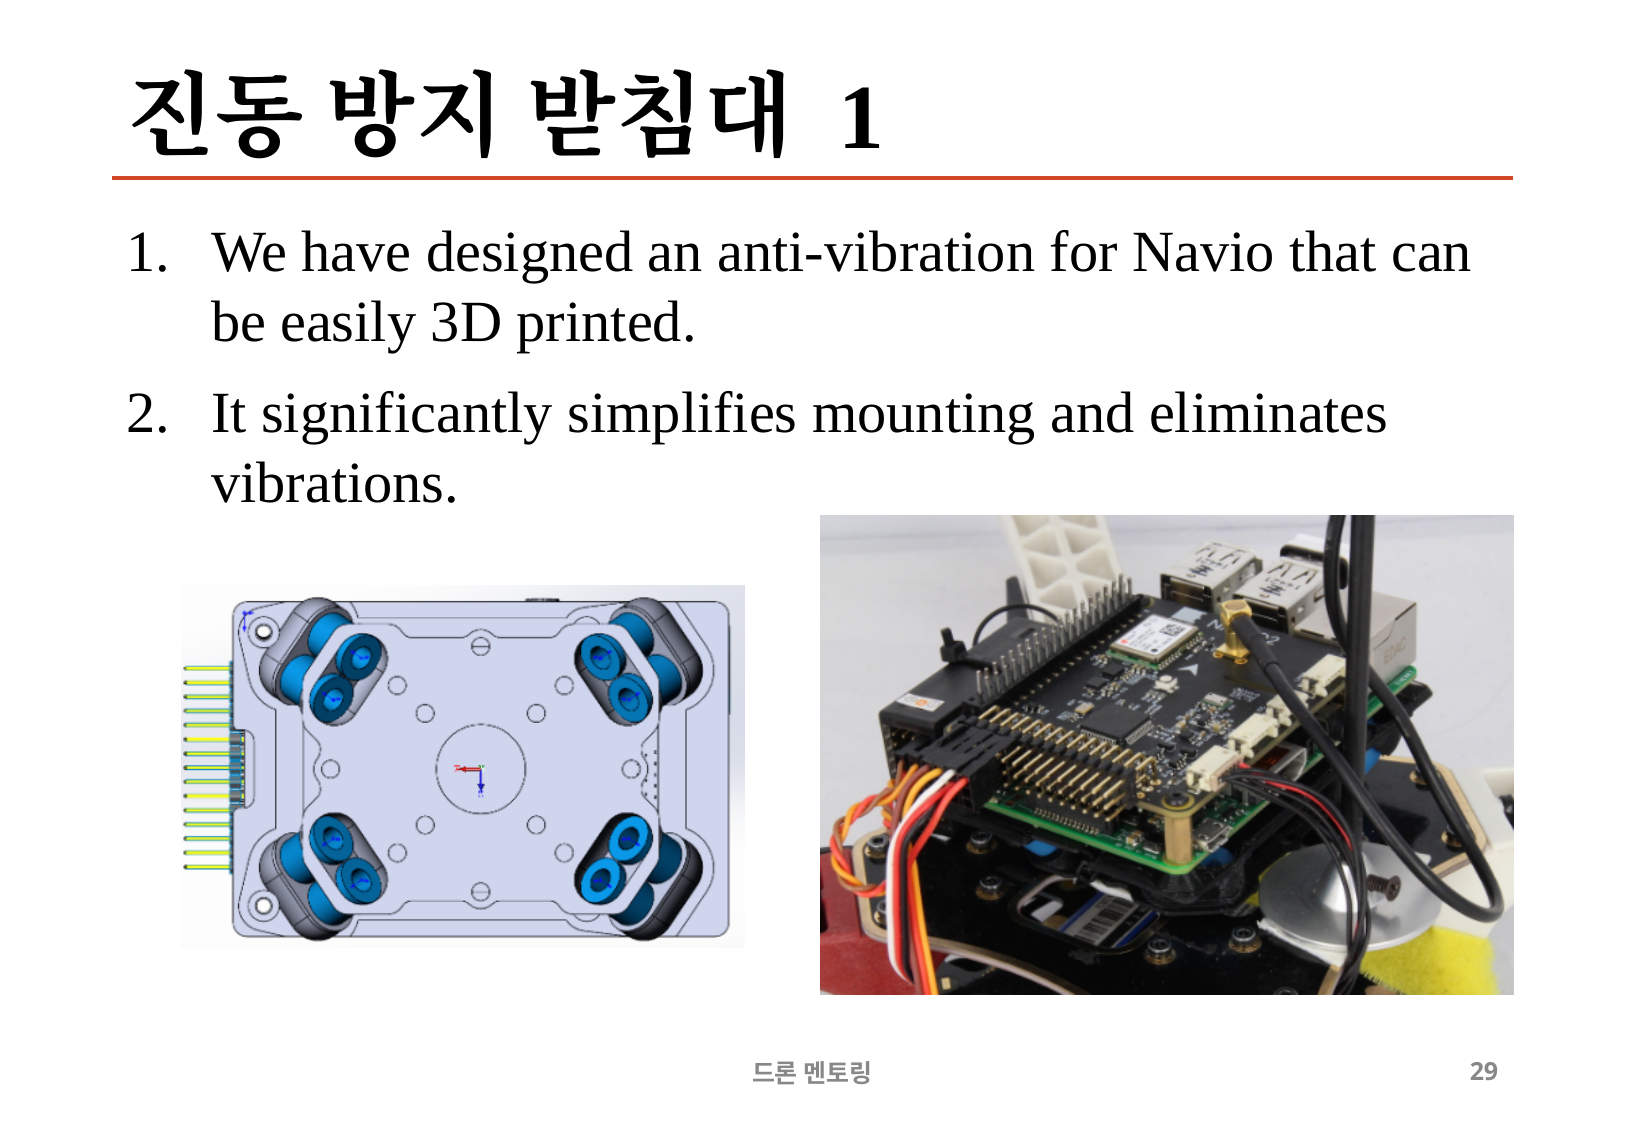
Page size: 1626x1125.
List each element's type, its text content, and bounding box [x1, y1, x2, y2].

picture [820, 514, 1514, 996]
footer 드론 멘토링 [538, 1042, 1087, 1103]
title 진동 방지 받침대 1 [111, 59, 1514, 179]
picture [181, 585, 746, 948]
slide_number ‹#› [1433, 1042, 1514, 1103]
list We have designed an anti-vibration for Navio that can be easily 3D printed. It significantly simplifies mounting and eliminates vibrations. [111, 205, 1514, 525]
